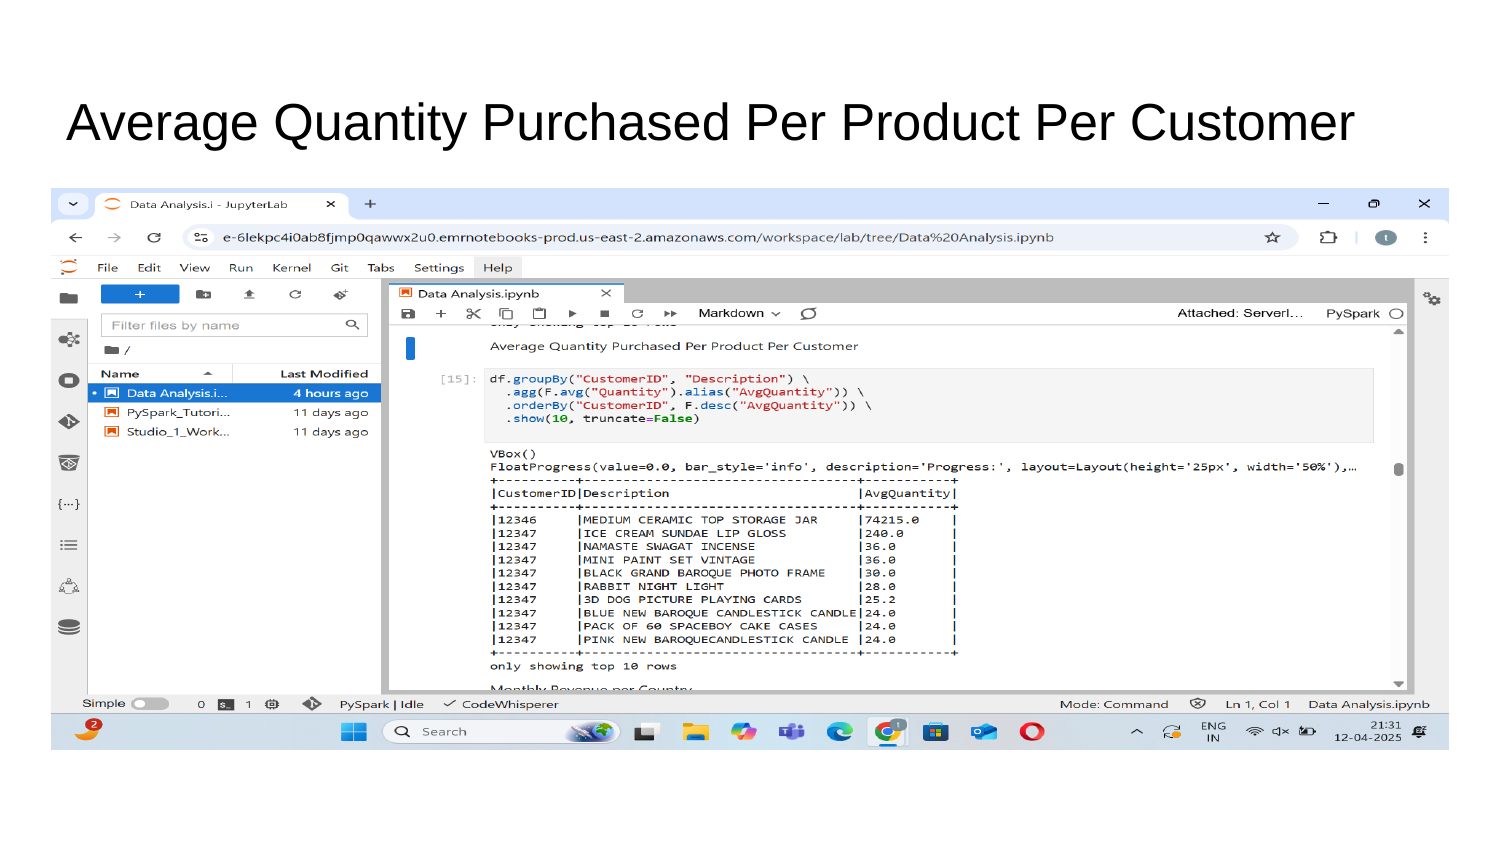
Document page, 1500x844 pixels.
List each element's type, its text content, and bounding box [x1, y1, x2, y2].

picture [50, 188, 1450, 750]
title Average Quantity Purchased Per Product Per Customer [51, 72, 1449, 167]
